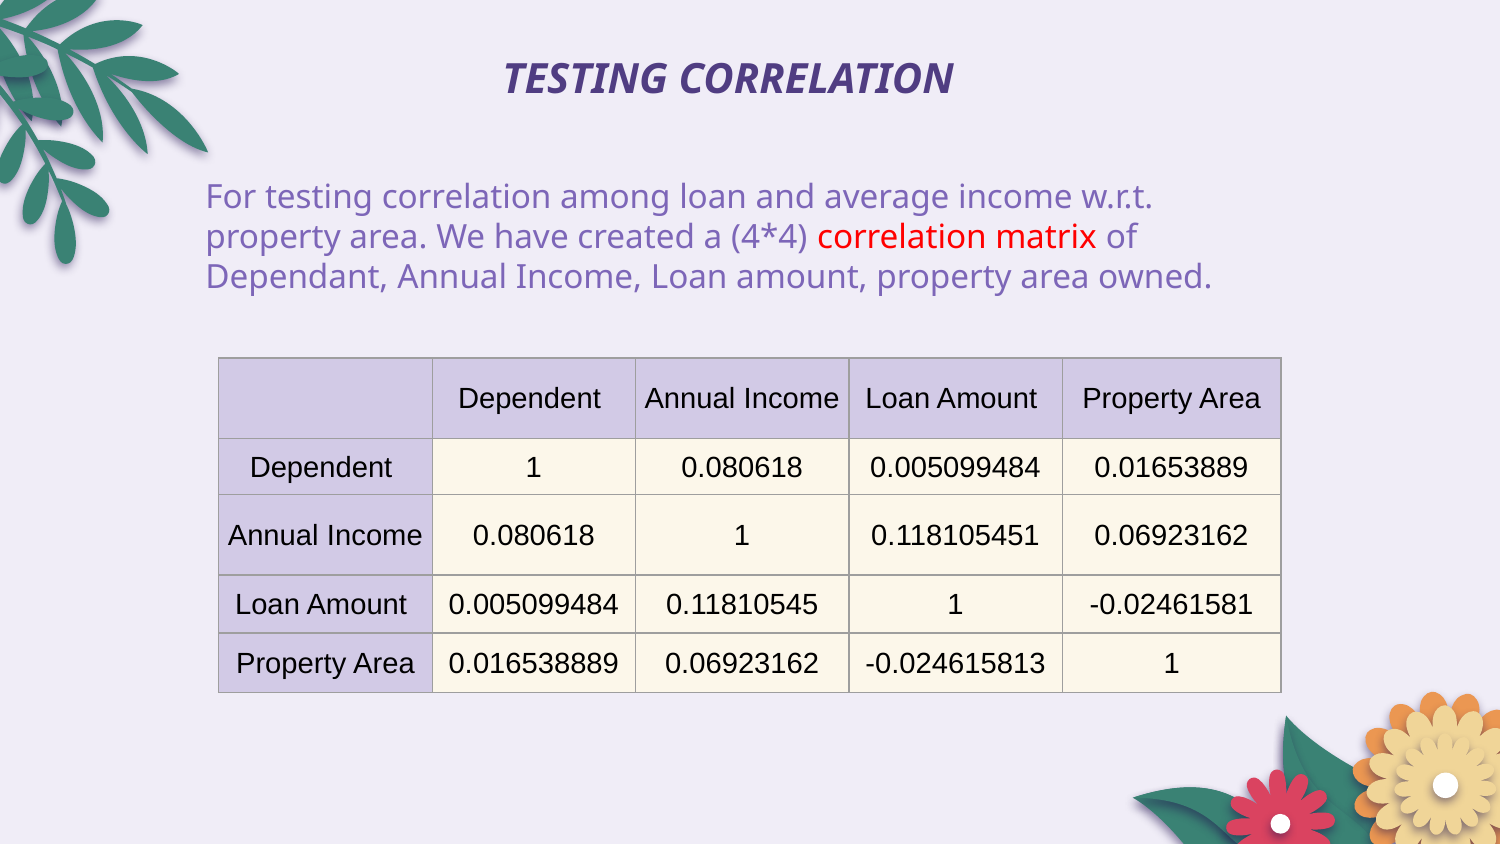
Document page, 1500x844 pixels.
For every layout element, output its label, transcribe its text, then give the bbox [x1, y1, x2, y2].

table_cell 0.11810545 [636, 576, 848, 632]
table_cell 1 [1063, 634, 1280, 692]
table_cell Loan Amount [219, 576, 432, 632]
table_cell 0.005099484 [433, 576, 635, 632]
table_header Property Area [1063, 359, 1280, 438]
table_cell 0.118105451 [850, 495, 1062, 574]
table_cell 0.016538889 [433, 634, 635, 692]
table_cell -0.024615813 [850, 634, 1062, 692]
table_header Annual Income [636, 359, 848, 438]
table_cell 1 [850, 576, 1062, 632]
table_cell 1 [636, 495, 848, 574]
table_cell Property Area [219, 634, 432, 692]
table_cell 0.01653889 [1063, 439, 1280, 494]
table_cell 0.06923162 [636, 634, 848, 692]
table_cell 0.005099484 [850, 439, 1062, 494]
text_box For testing correlation among loan and average income w.r.t. property area. We have created a (4*4) correlation matrix of Dependant, Annual Income, Loan amount, property area owned. [190, 167, 1310, 303]
table_header Dependent [433, 359, 635, 438]
table_cell 0.080618 [433, 495, 635, 574]
table_cell 1 [433, 439, 635, 494]
text_box TESTING CORRELATION [196, 41, 1260, 110]
table_header Loan Amount [850, 359, 1062, 438]
table_cell 0.06923162 [1063, 495, 1280, 574]
table_cell Annual Income [219, 495, 432, 574]
table_cell Dependent [219, 439, 432, 494]
table_cell 0.080618 [636, 439, 848, 494]
table_header [219, 359, 432, 438]
table_cell -0.02461581 [1063, 576, 1280, 632]
